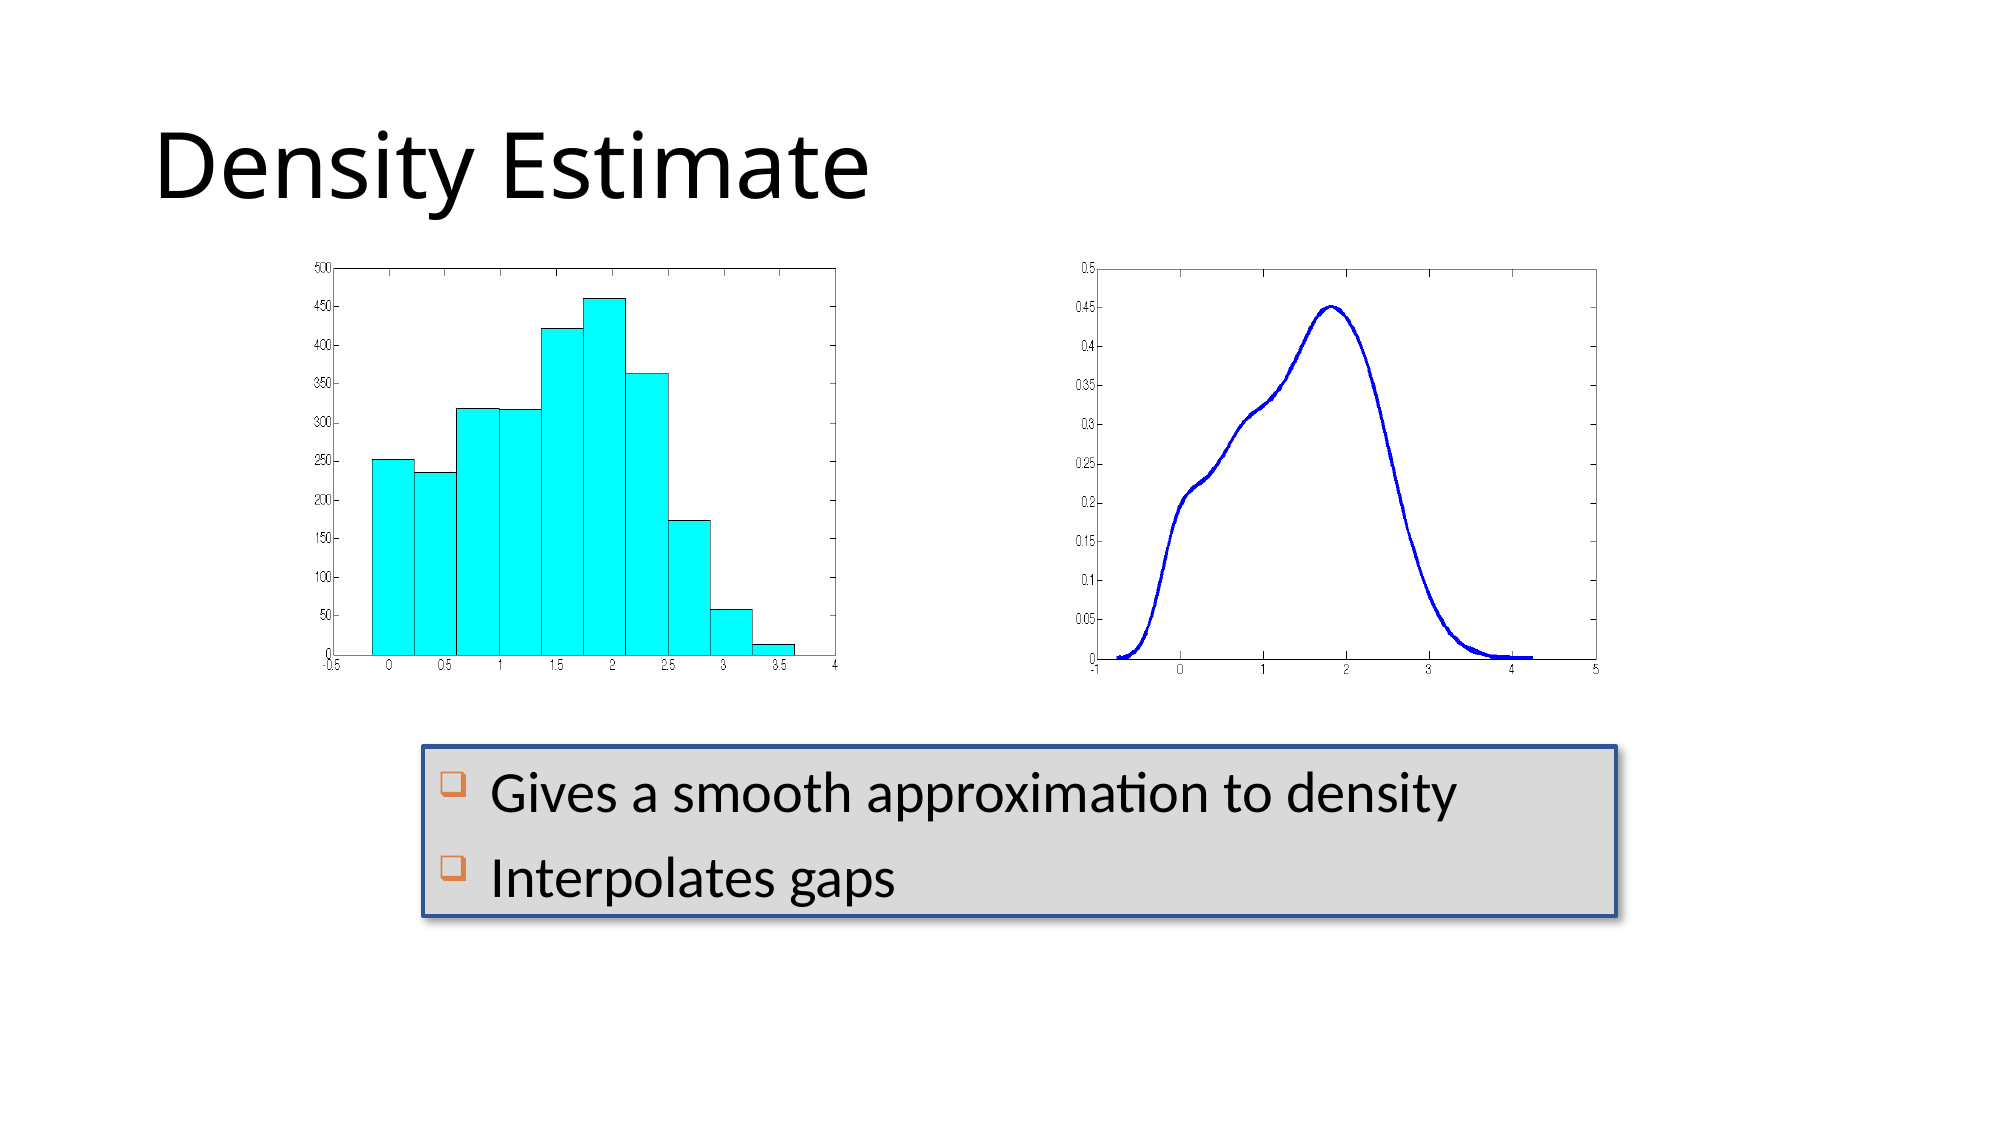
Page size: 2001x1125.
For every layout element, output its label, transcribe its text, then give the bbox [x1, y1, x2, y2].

picture [249, 232, 897, 706]
text_box Gives a smooth approximation to density Interpolates gaps [423, 746, 1616, 916]
title Density Estimate [137, 59, 1863, 278]
picture [1013, 232, 1657, 711]
